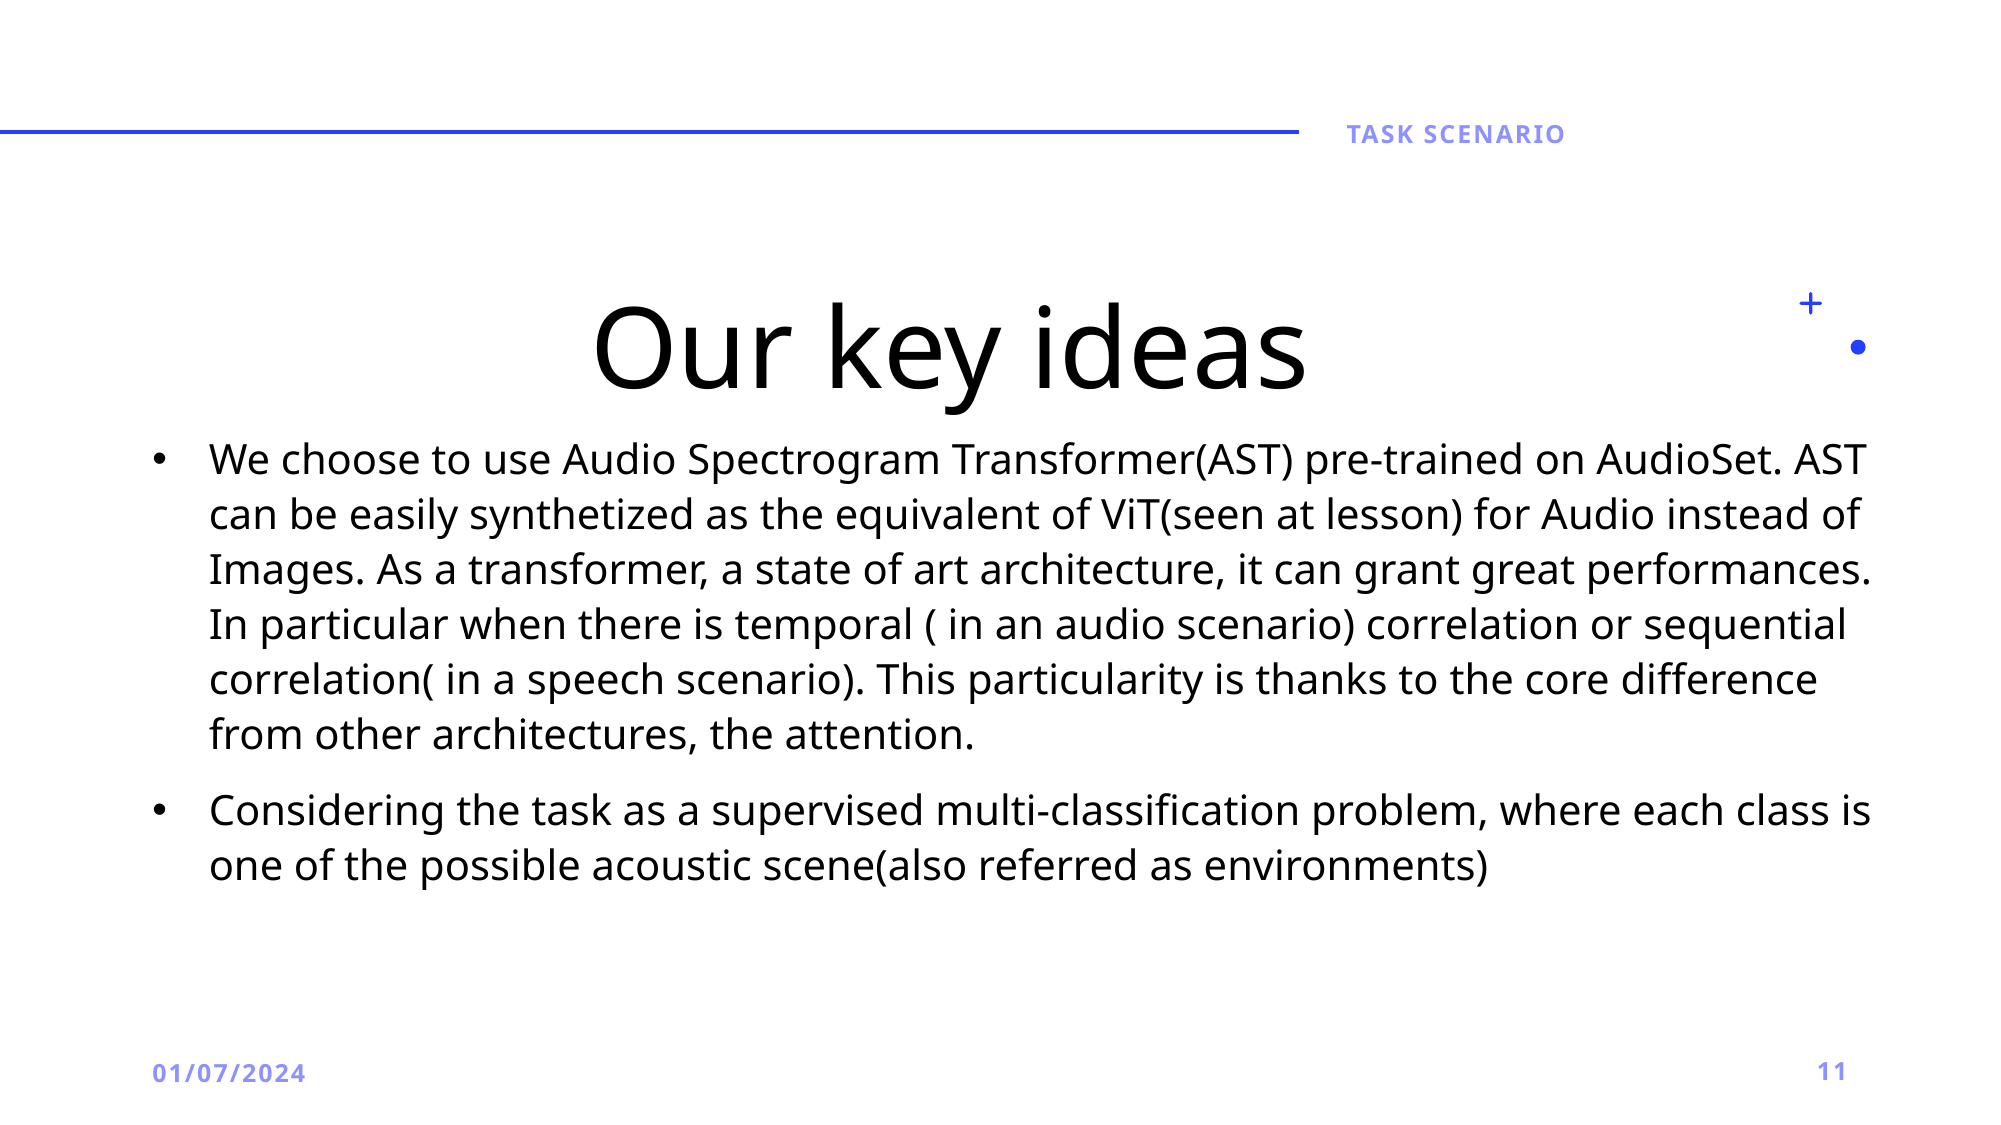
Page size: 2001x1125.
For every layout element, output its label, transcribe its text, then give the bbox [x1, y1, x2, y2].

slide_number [137, 1042, 588, 1103]
footer Task scenario [1118, 103, 1794, 164]
title Our key ideas [575, 226, 1591, 420]
slide_number 11 [1412, 1042, 1863, 1103]
list We choose to use Audio Spectrogram Transformer(AST) pre-trained on AudioSet. AST can be easily synthetized as the equivalent of ViT(seen at lesson) for Audio instead of Images. As a transformer, a state of art architecture, it can grant great performances. In particular when there is temporal ( in an audio scenario) correlation or sequential correlation( in a speech scenario). This particularity is thanks to the core difference from other architectures, the attention. Considering the task as a supervised multi-classification problem, where each class is one of the possible acoustic scene(also referred as environments) [137, 420, 1893, 1013]
